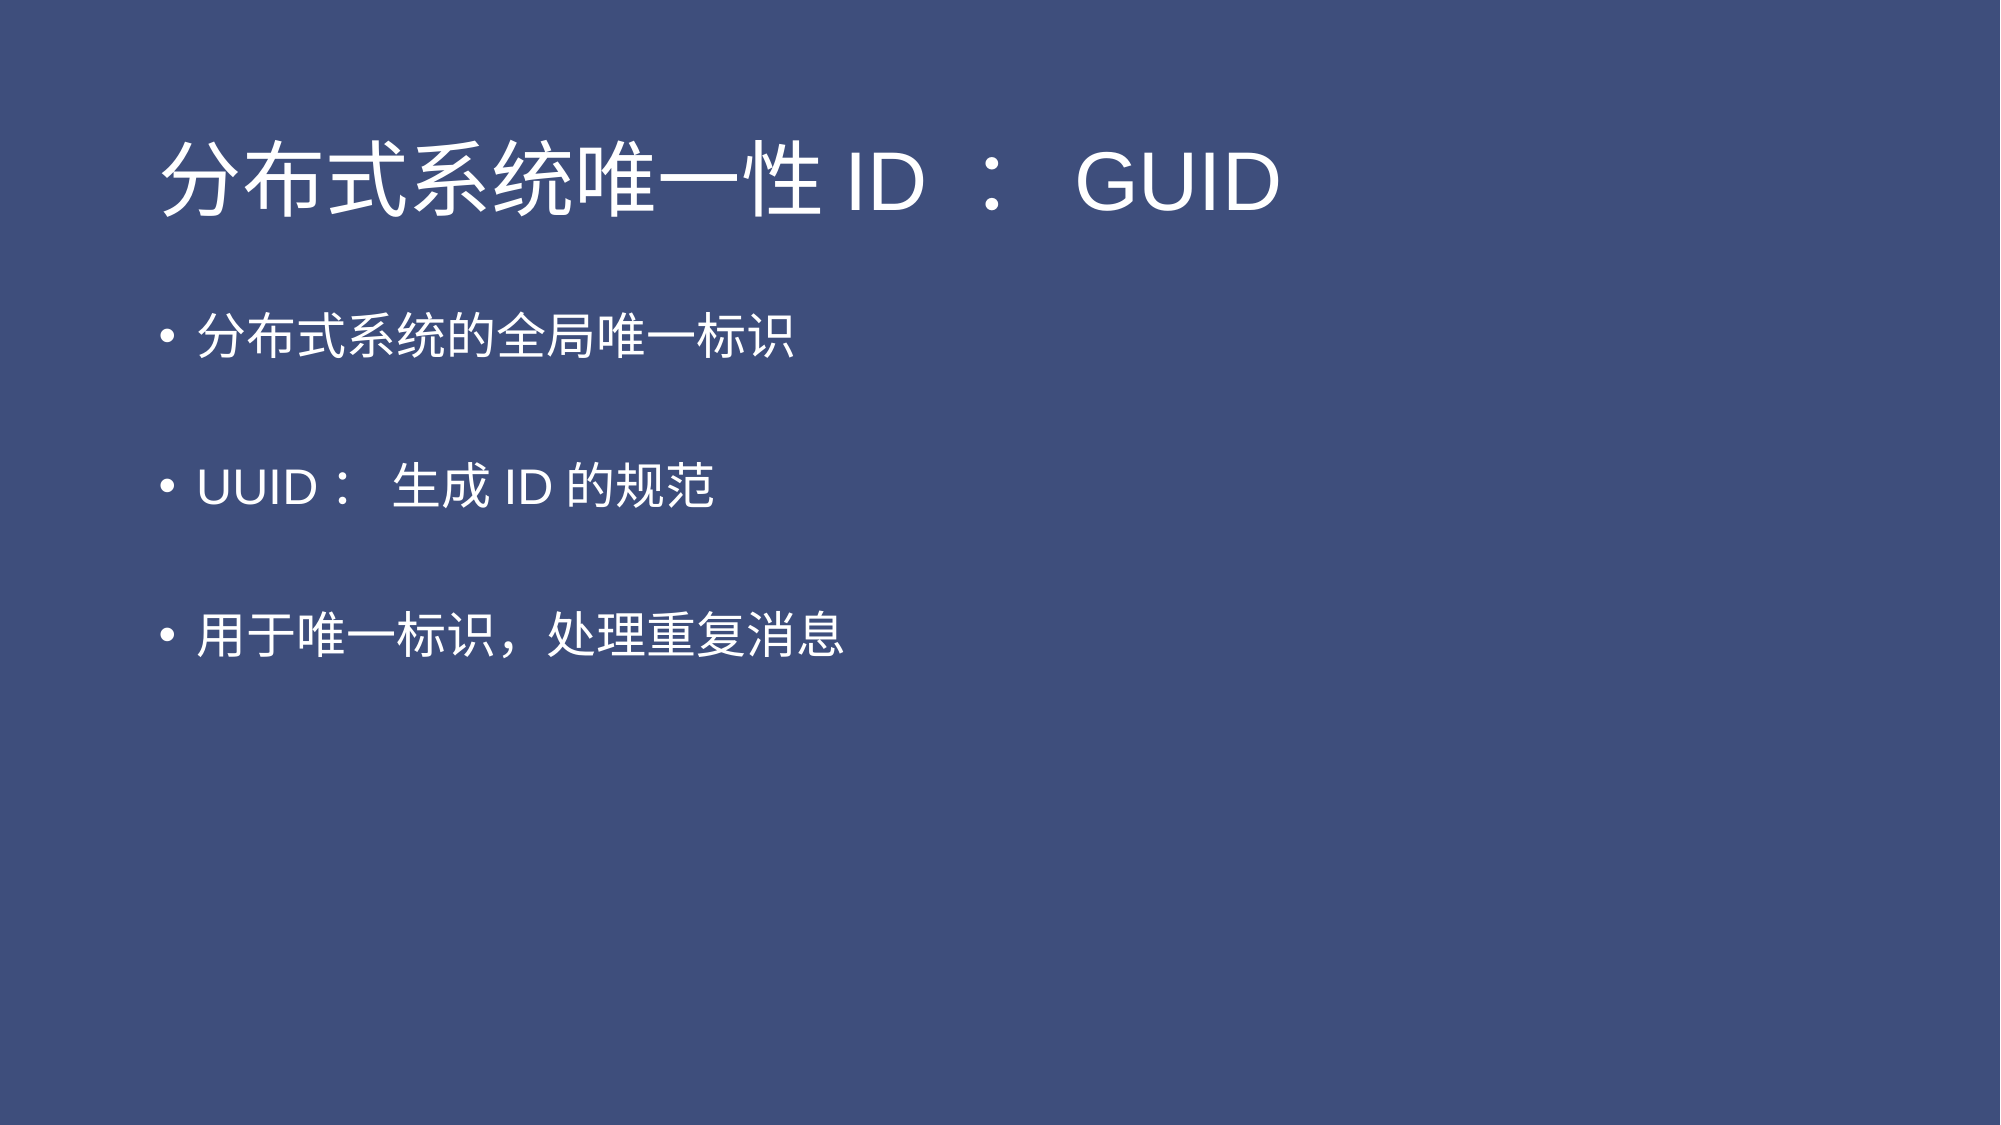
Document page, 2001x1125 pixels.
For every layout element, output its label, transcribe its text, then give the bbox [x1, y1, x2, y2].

title 分布式系统唯一性ID ：GUID [143, 54, 1857, 280]
list 分布式系统的全局唯一标识 UUID： 生成ID的规范 用于唯一标识，处理重复消息 [143, 303, 1857, 1013]
